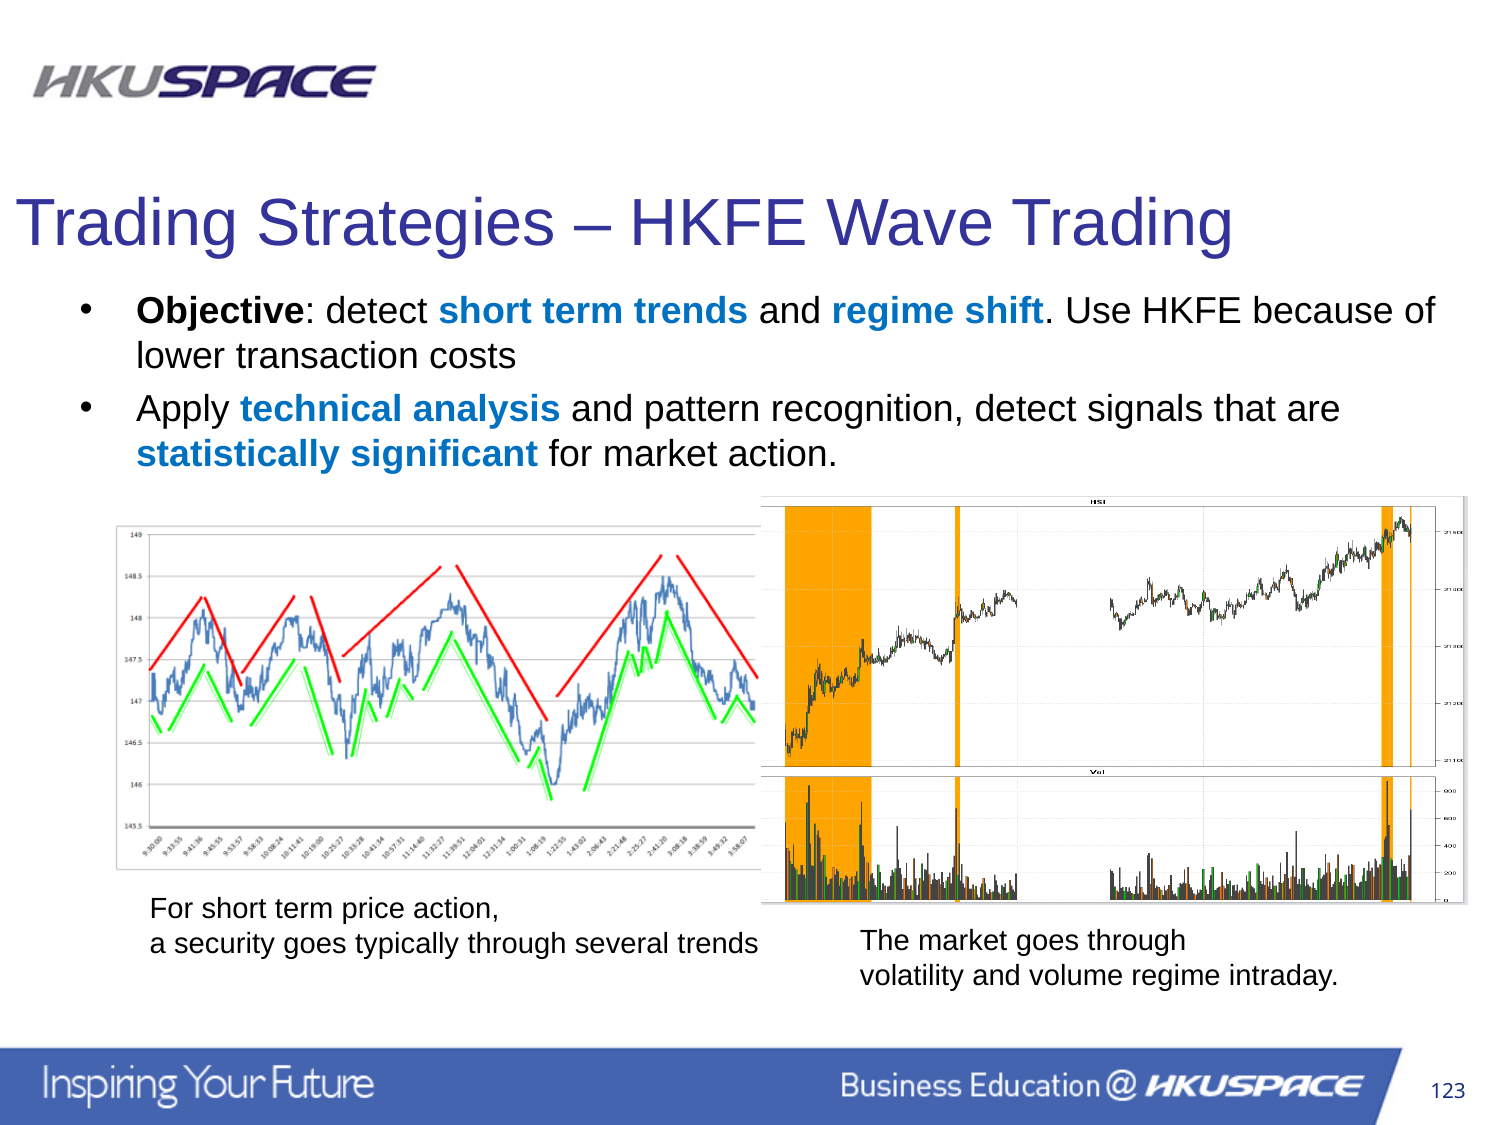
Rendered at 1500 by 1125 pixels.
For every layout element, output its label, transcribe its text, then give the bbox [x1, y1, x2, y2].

text_box For short term price action, a security goes typically through several trends [134, 891, 775, 1002]
text_box The market goes through volatility and volume regime intraday. [845, 914, 1380, 1034]
slide_number 123 [1415, 1070, 1499, 1125]
picture [0, 0, 1500, 1125]
title Trading Strategies – HKFE Wave Trading [0, 101, 1325, 266]
text_box Objective: detect short term trends and regime shift. Use HKFE because of lower transaction costs Apply technical analysis and pattern recognition, detect signals that are statistically significant for market action. [64, 278, 1483, 1047]
